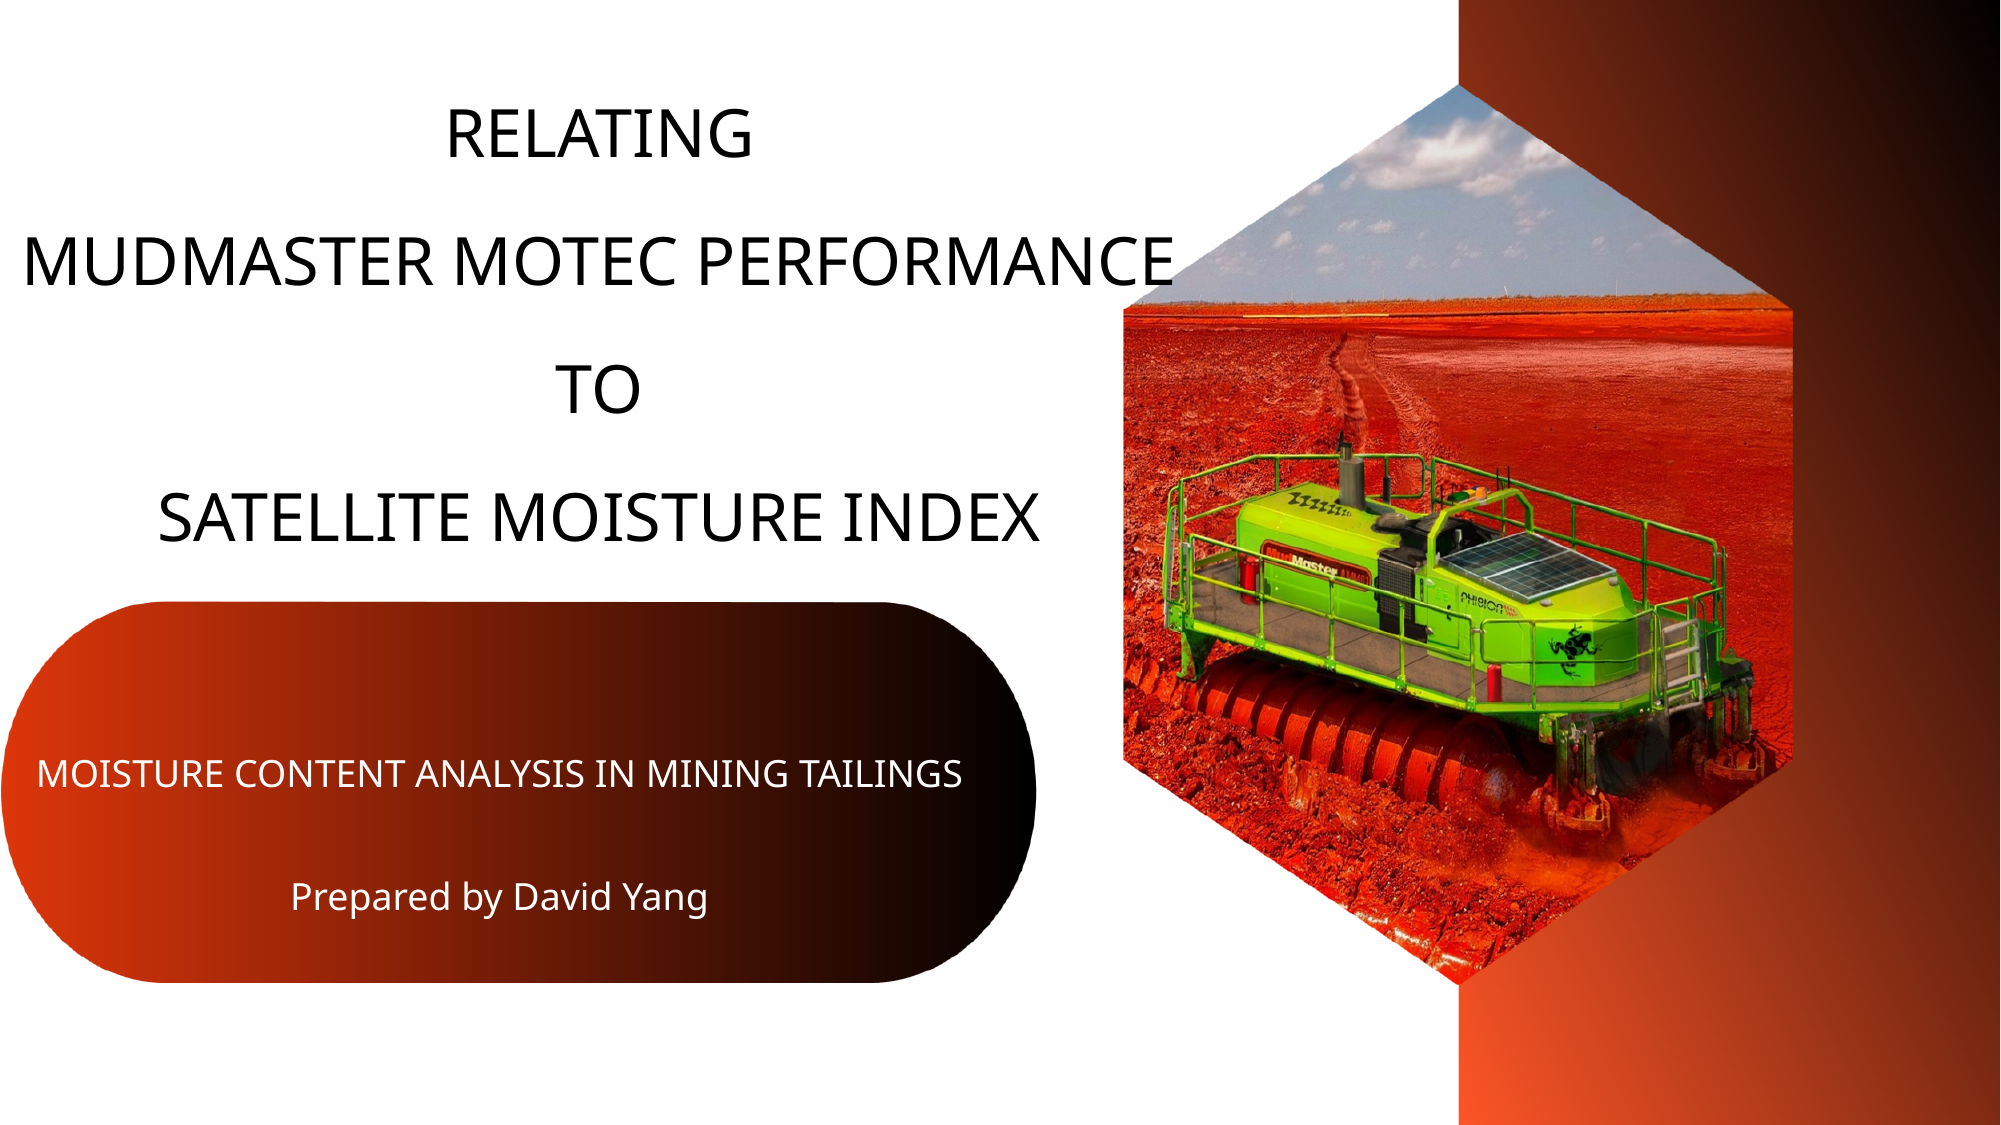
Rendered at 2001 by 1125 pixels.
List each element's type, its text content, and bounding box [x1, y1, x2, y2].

text_box MOISTURE CONTENT ANALYSIS IN MINING TAILINGS Prepared by David Yang [0, 747, 1000, 817]
text_box RELATING MUDMASTER MOTEC PERFORMANCE TO SATELLITE MOISTURE INDEX [0, 150, 1242, 563]
picture [0, 0, 2001, 1125]
